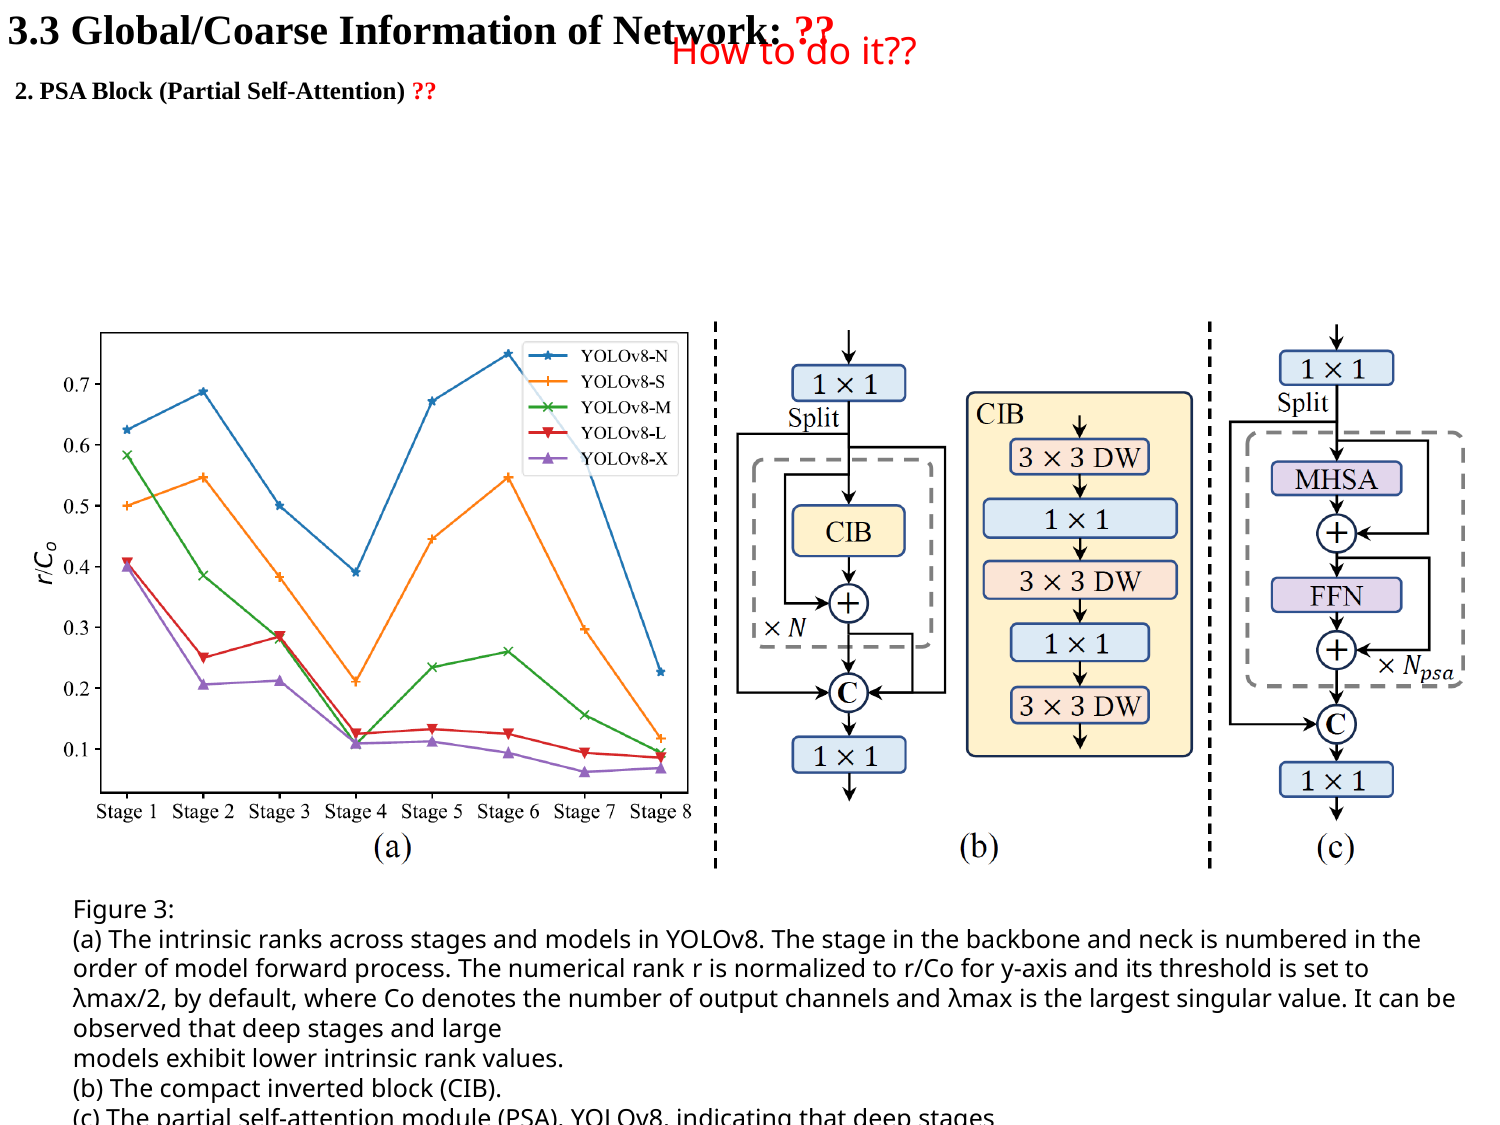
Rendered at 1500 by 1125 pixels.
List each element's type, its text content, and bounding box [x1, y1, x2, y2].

picture [0, 306, 1500, 887]
text_box 3.3 Global/Coarse Information of Network: ?? [0, 0, 857, 56]
text_box How to do it?? [656, 19, 1103, 80]
text_box Figure 3: (a) The intrinsic ranks across stages and models in YOLOv8. The stage in the backbone and neck is numbered in the order of model forward process. The numerical rank r is normalized to r/Co for y-axis and its threshold is set to λmax/2, by default, where Co denotes the number of output channels and λmax is the largest singular value. It can be observed that deep stages and large models exhibit lower intrinsic rank values. (b) The compact inverted block (CIB). (c) The partial self-attention module (PSA). YOLOv8, indicating that deep stages [58, 887, 1478, 1125]
text_box 2. PSA Block (Partial Self-Attention) ?? [0, 67, 571, 112]
